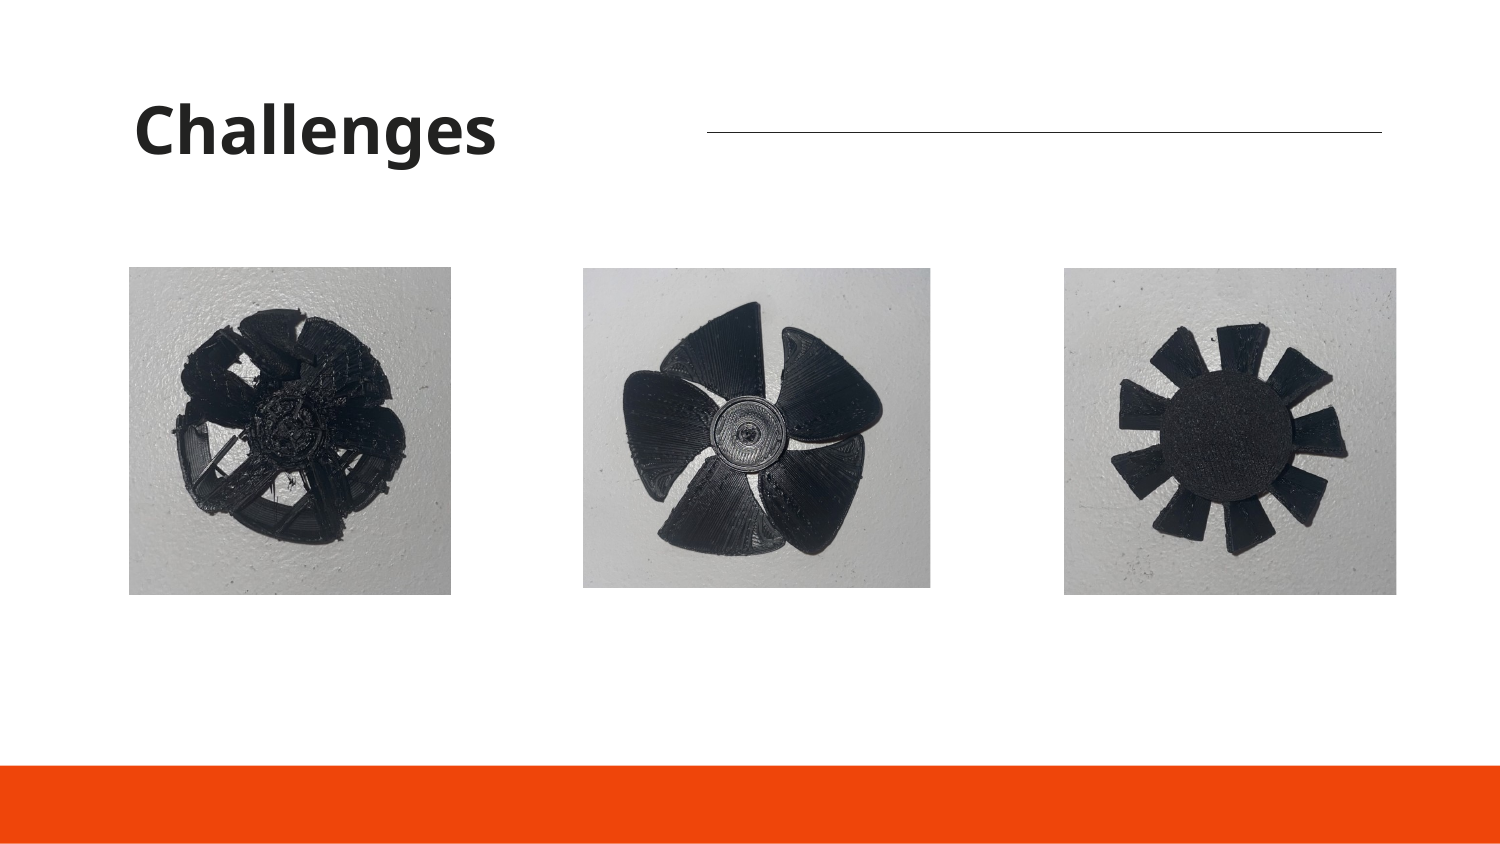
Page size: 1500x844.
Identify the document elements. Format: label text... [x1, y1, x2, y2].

title Challenges [118, 72, 863, 167]
picture [128, 267, 452, 595]
picture [1063, 268, 1397, 595]
picture [582, 268, 931, 589]
